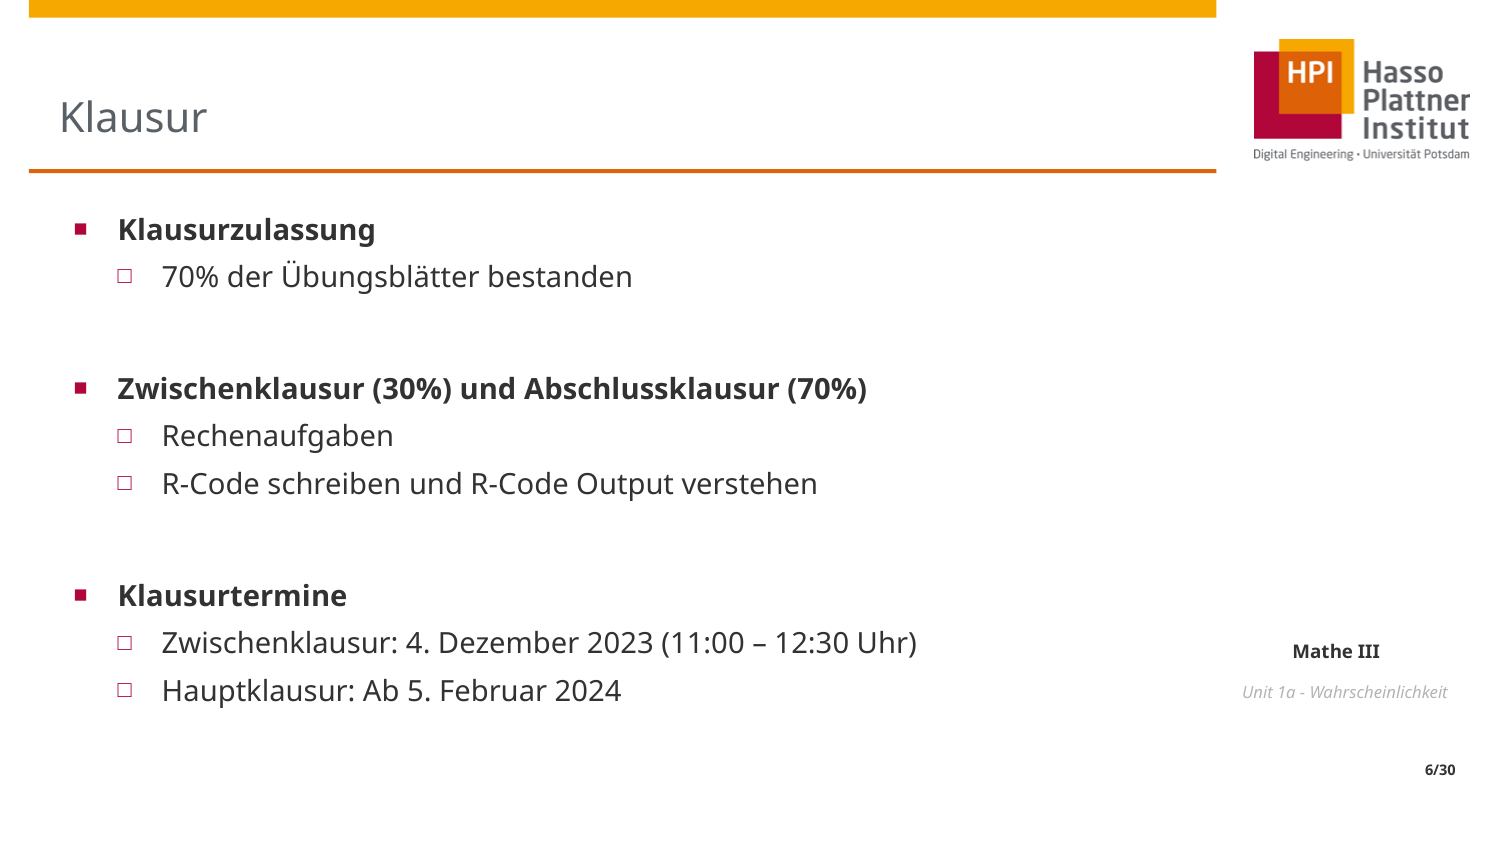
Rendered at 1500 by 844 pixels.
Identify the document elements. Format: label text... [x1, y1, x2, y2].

title Klausur [58, 17, 1187, 170]
list Klausurzulassung 70% der Übungsblätter bestanden Zwischenklausur (30%) und Abschlussklausur (70%) Rechenaufgaben R-Code schreiben und R-Code Output verstehen Klausurtermine Zwischenklausur: 4. Dezember 2023 (11:00 – 12:30 Uhr) Hauptklausur: Ab 5. Februar 2024 [58, 203, 1187, 788]
picture [1254, 39, 1470, 161]
